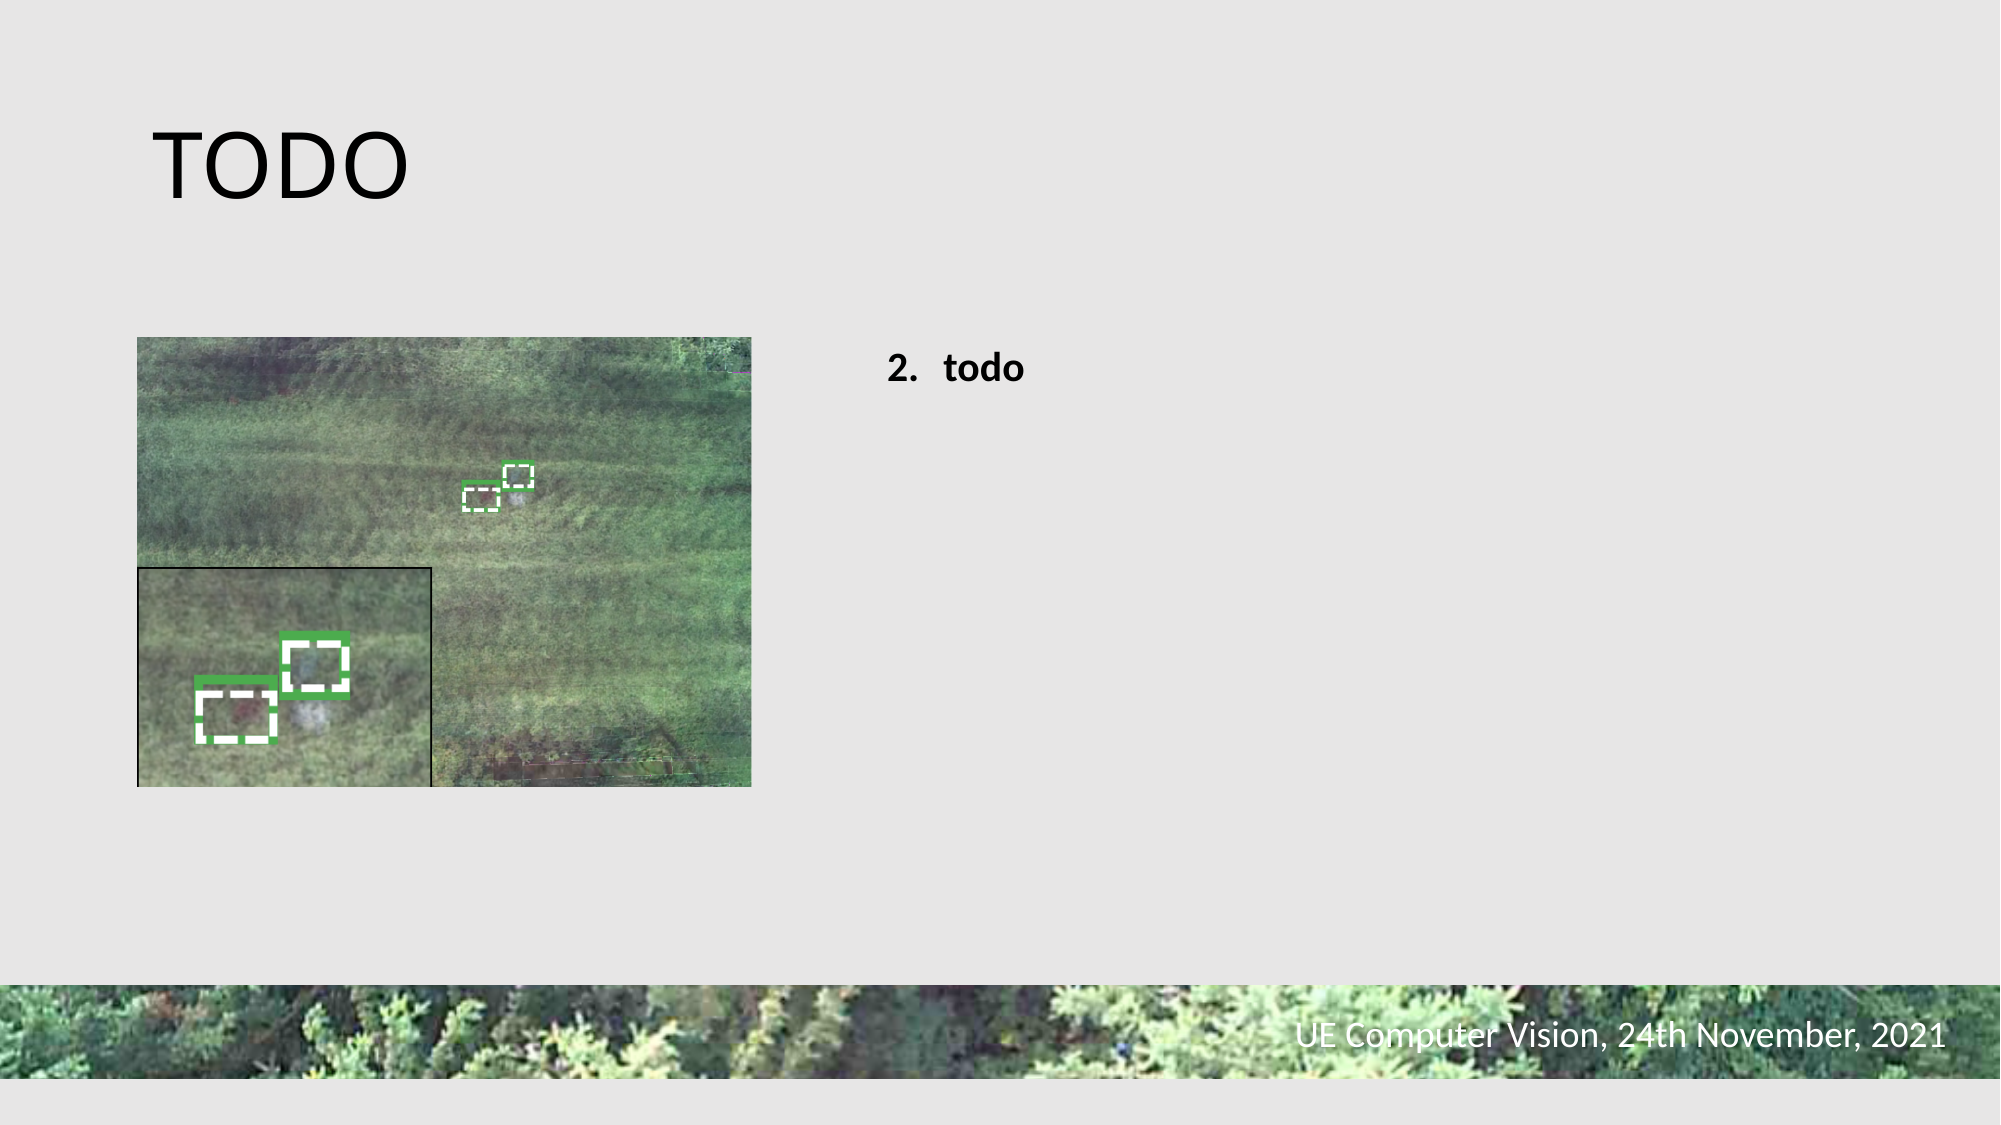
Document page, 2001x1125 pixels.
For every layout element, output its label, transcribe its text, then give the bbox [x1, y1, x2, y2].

picture [137, 337, 752, 787]
title TODO [137, 59, 1863, 278]
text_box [0, 985, 2000, 1079]
text_box todo [872, 337, 1743, 398]
